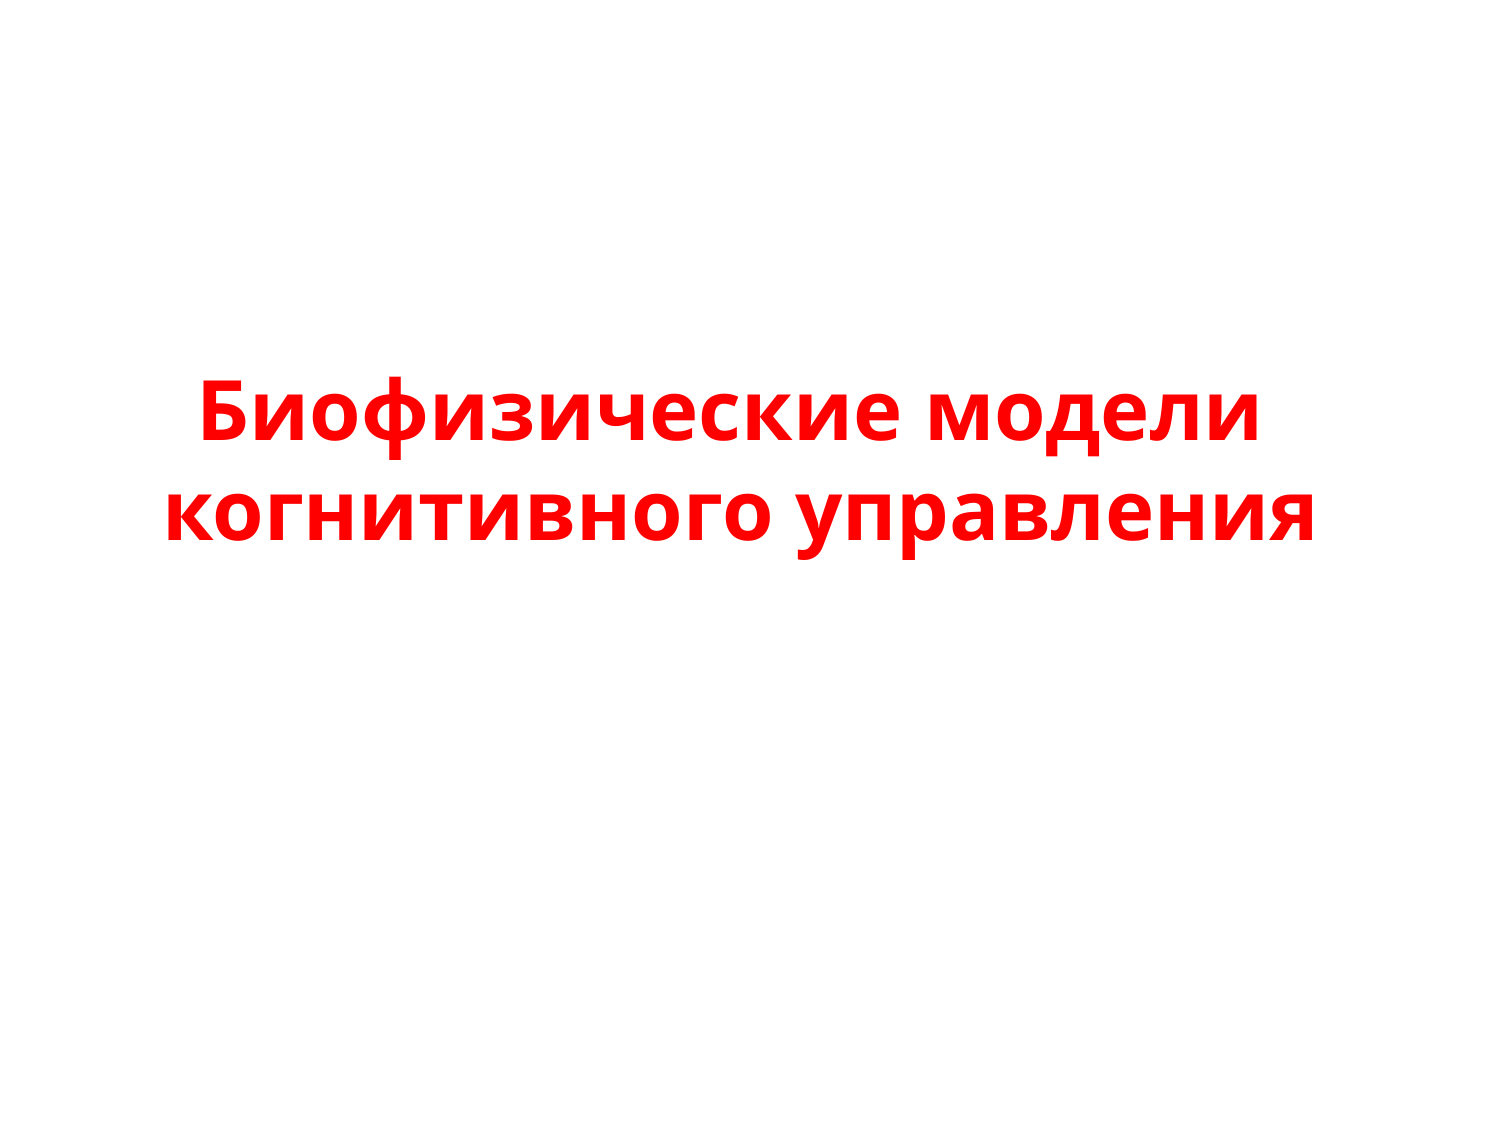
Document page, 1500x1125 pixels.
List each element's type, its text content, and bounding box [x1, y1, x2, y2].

text_box Биофизические модели когнитивного управления [148, 349, 1335, 565]
